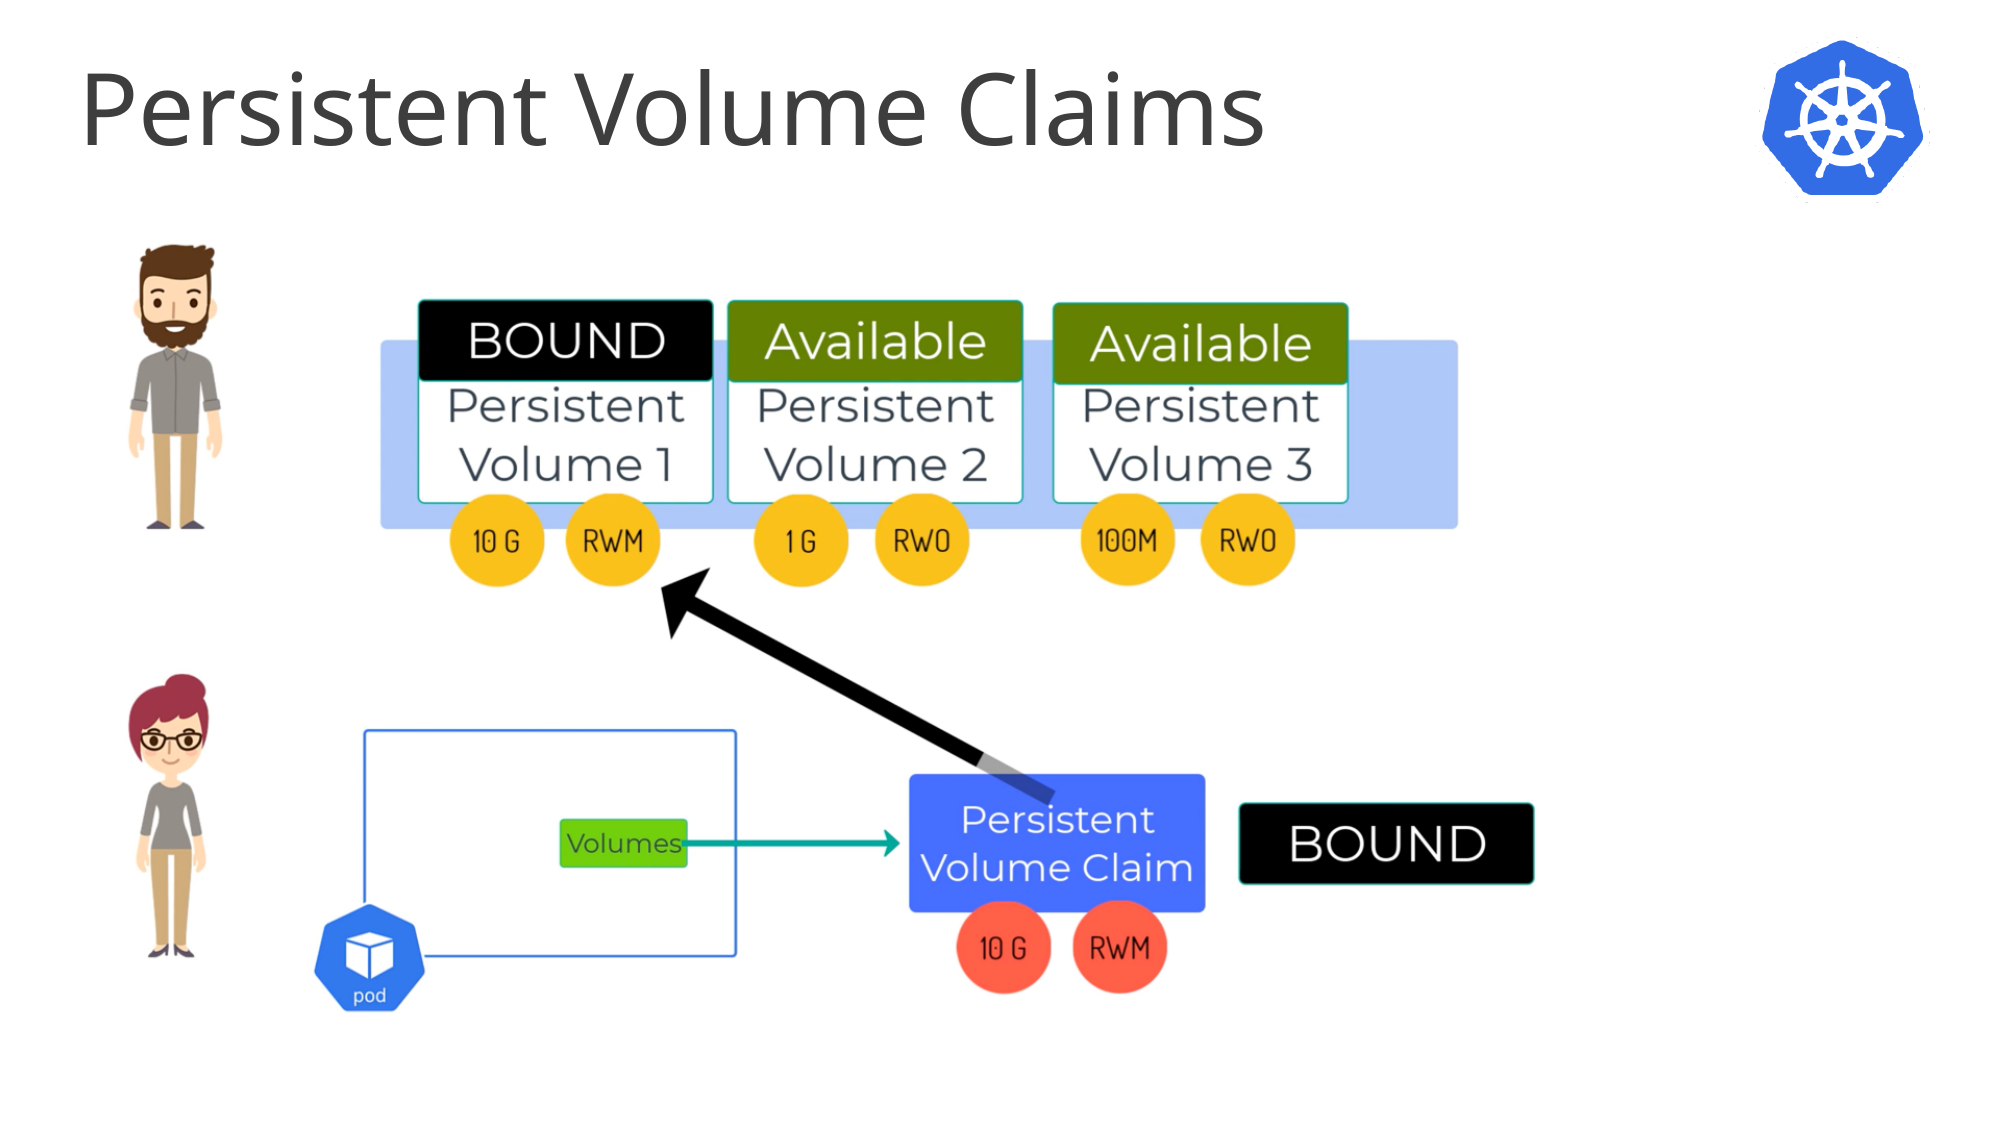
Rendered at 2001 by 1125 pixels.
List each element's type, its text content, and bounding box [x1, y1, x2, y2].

picture [1754, 31, 1930, 203]
text_box Persistent Volume Claims [78, 59, 1617, 168]
picture [70, 201, 1582, 1053]
